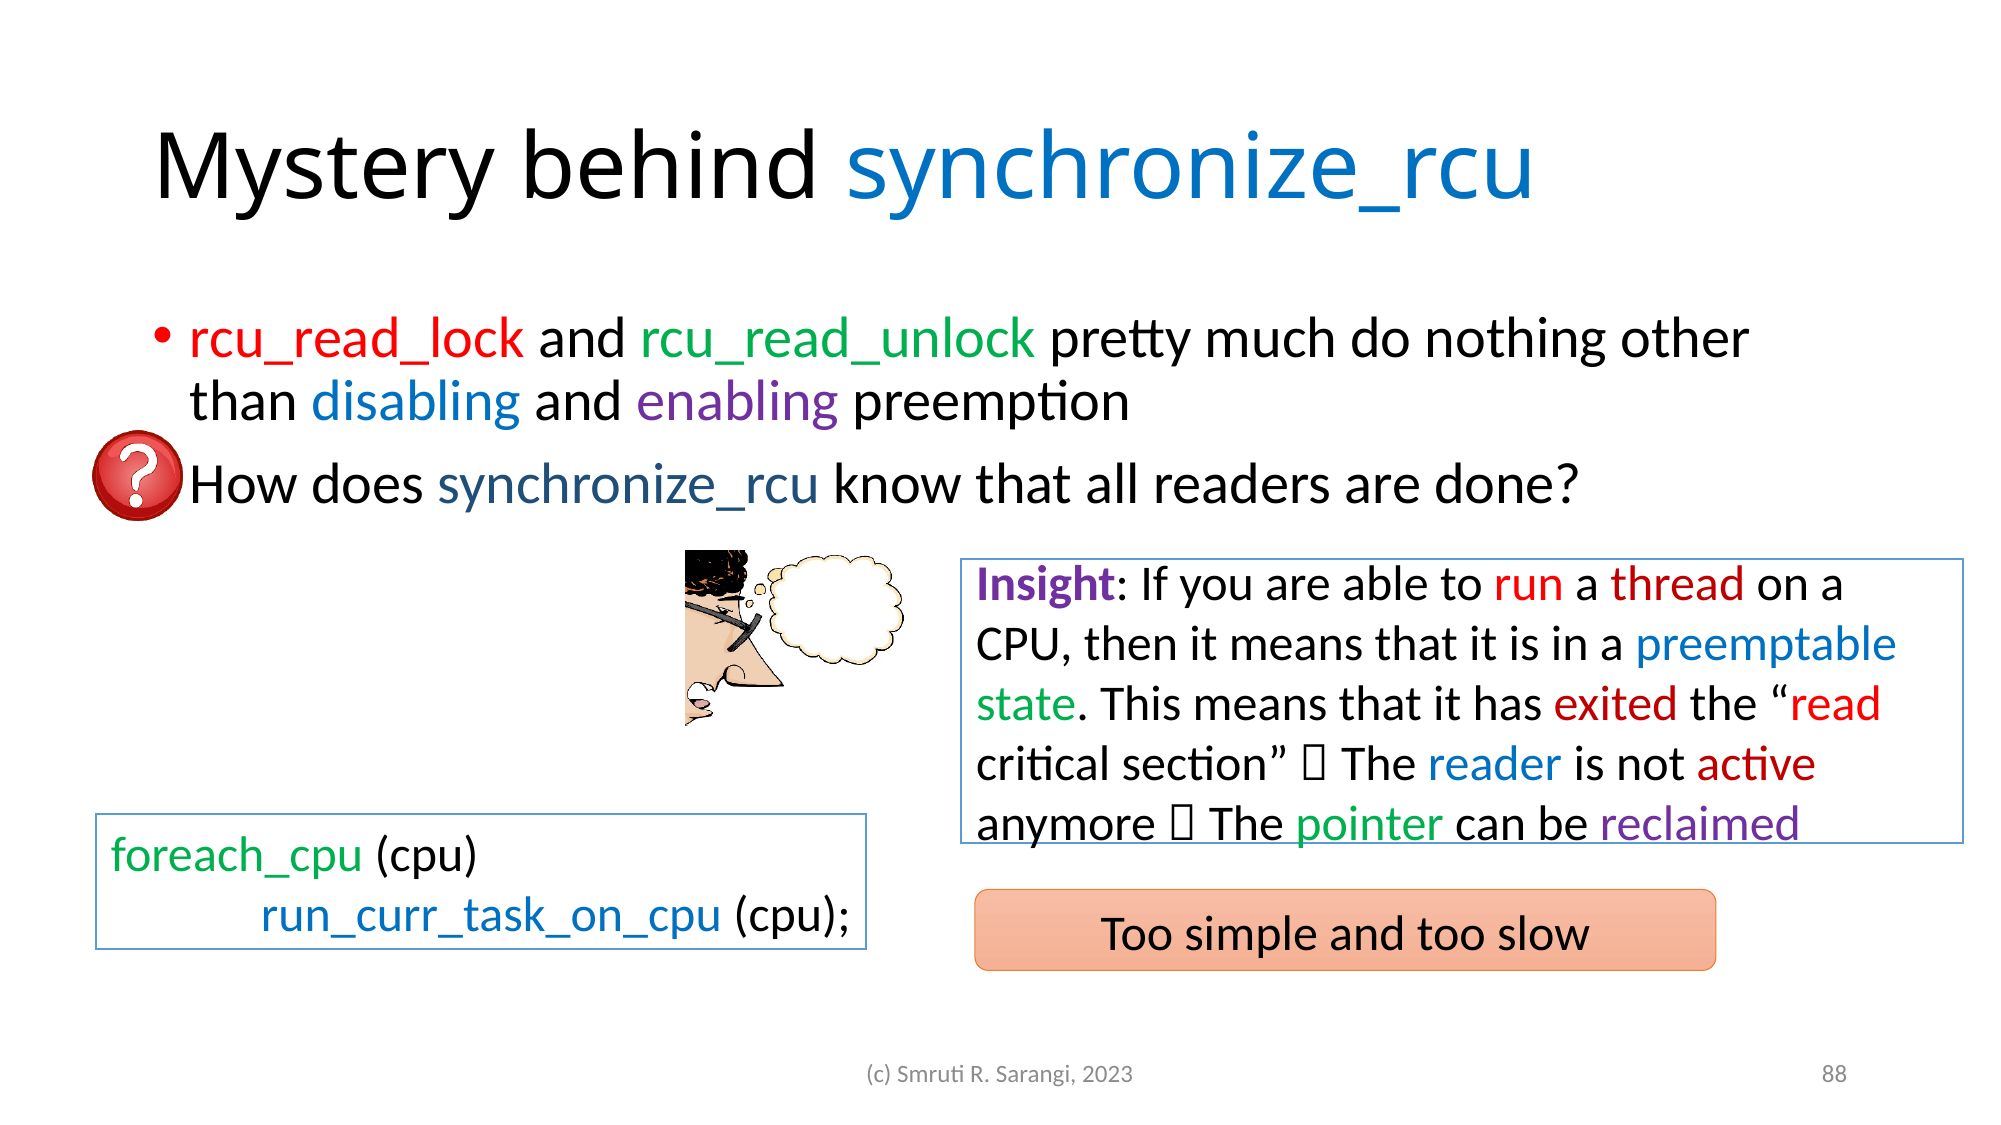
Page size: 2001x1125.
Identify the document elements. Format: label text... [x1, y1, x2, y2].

list rcu_read_lock and rcu_read_unlock pretty much do nothing other than disabling and enabling preemption How does synchronize_rcu know that all readers are done? [137, 299, 1863, 563]
text_box Insight: If you are able to run a thread on a CPU, then it means that it is in a preemptable state. This means that it has exited the “read critical section”  The reader is not active anymore  The pointer can be reclaimed [960, 558, 1964, 844]
title Mystery behind synchronize_rcu [137, 59, 1863, 278]
footer (c) Smruti R. Sarangi, 2023 [662, 1042, 1338, 1103]
slide_number 88 [1412, 1042, 1863, 1103]
text_box Too simple and too slow [974, 888, 1717, 971]
picture [92, 430, 183, 521]
picture [685, 550, 904, 726]
text_box foreach_cpu (cpu) run_curr_task_on_cpu (cpu); [95, 813, 867, 950]
